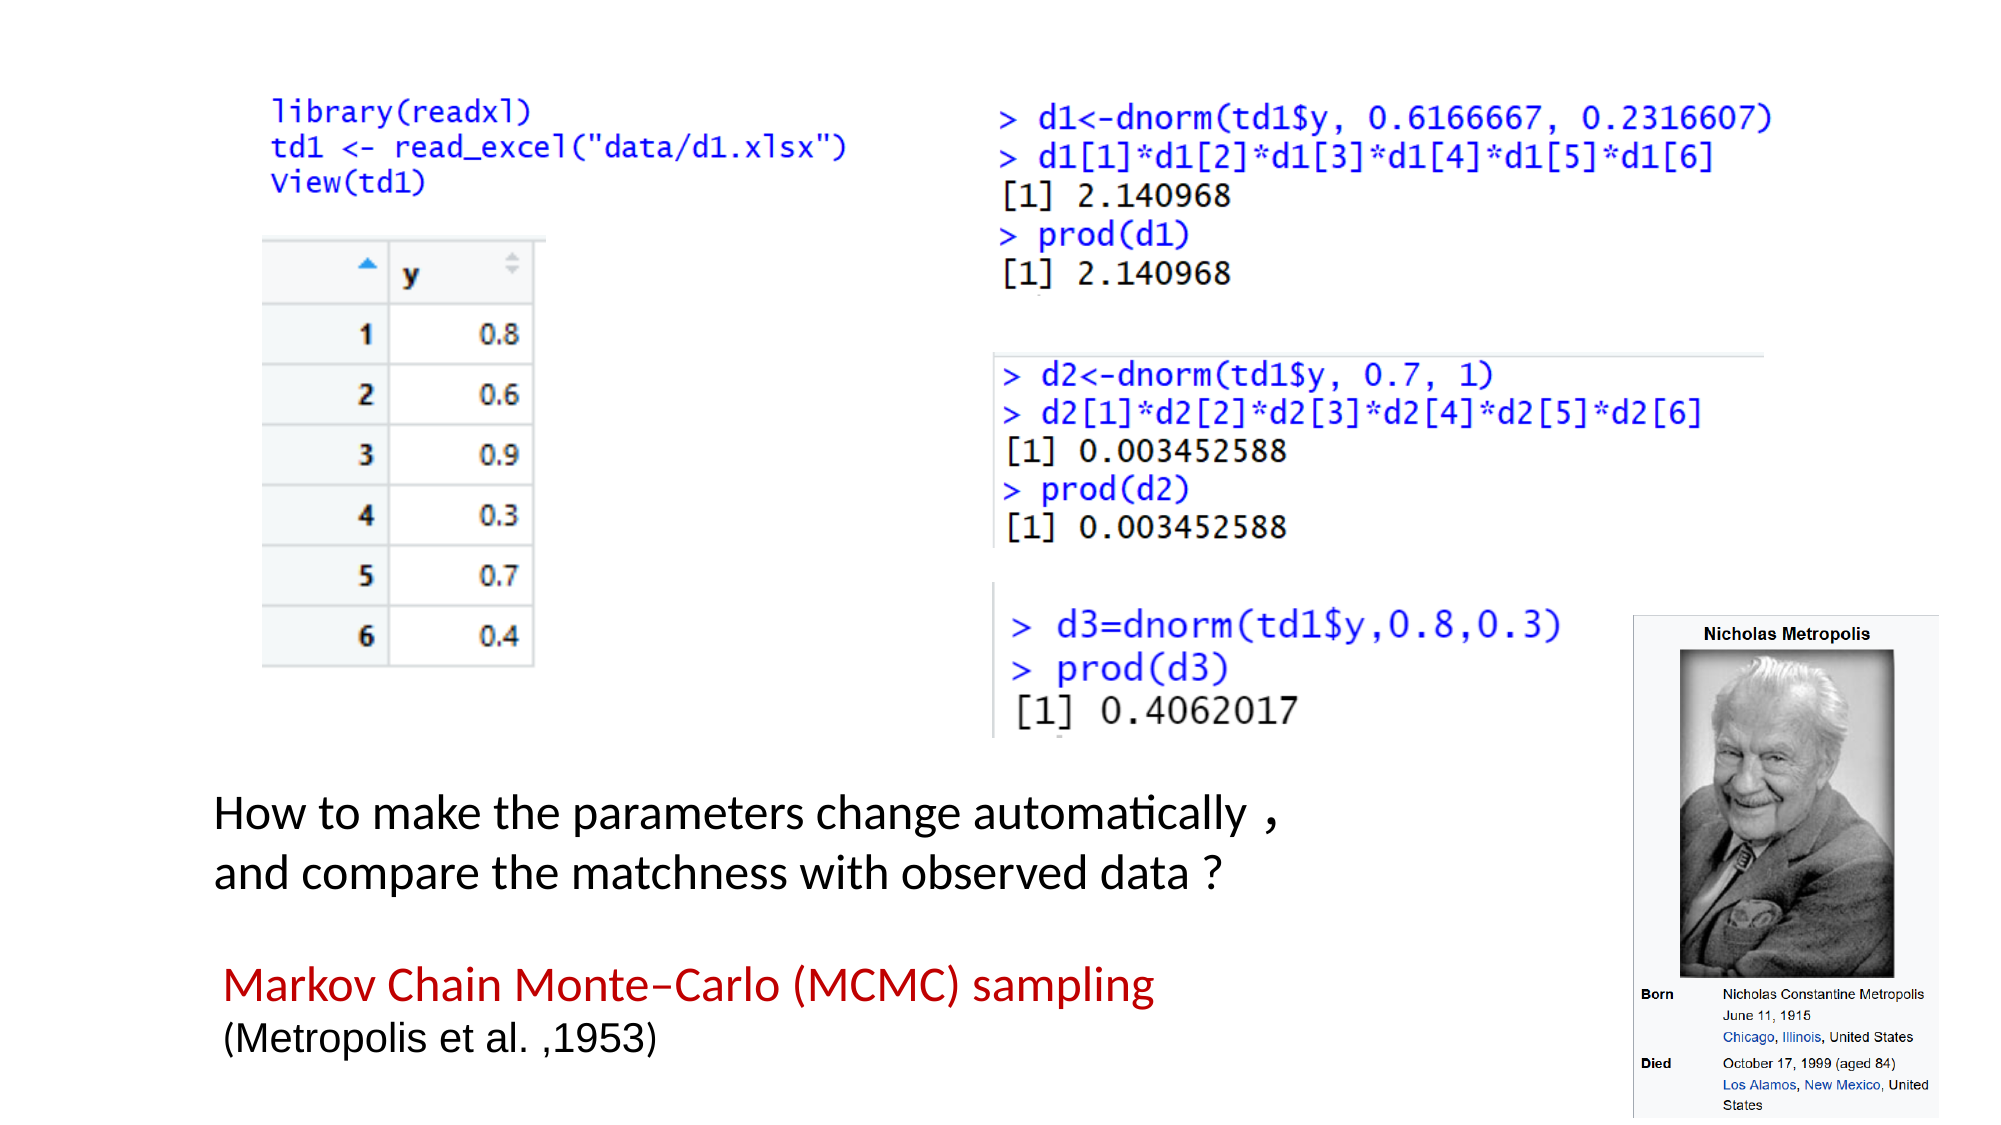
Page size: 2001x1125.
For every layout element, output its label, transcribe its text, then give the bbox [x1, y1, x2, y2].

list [1629, 612, 1939, 1118]
picture [262, 235, 546, 676]
picture [992, 582, 1715, 738]
picture [262, 96, 877, 199]
text_box How to make the parameters change automatically， and compare the matchness with observed data ? [198, 772, 1325, 907]
text_box Markov Chain Monte–Carlo (MCMC) sampling (Metropolis et al. ,1953) [207, 943, 1354, 1069]
picture [992, 96, 1784, 296]
picture [992, 352, 1764, 548]
